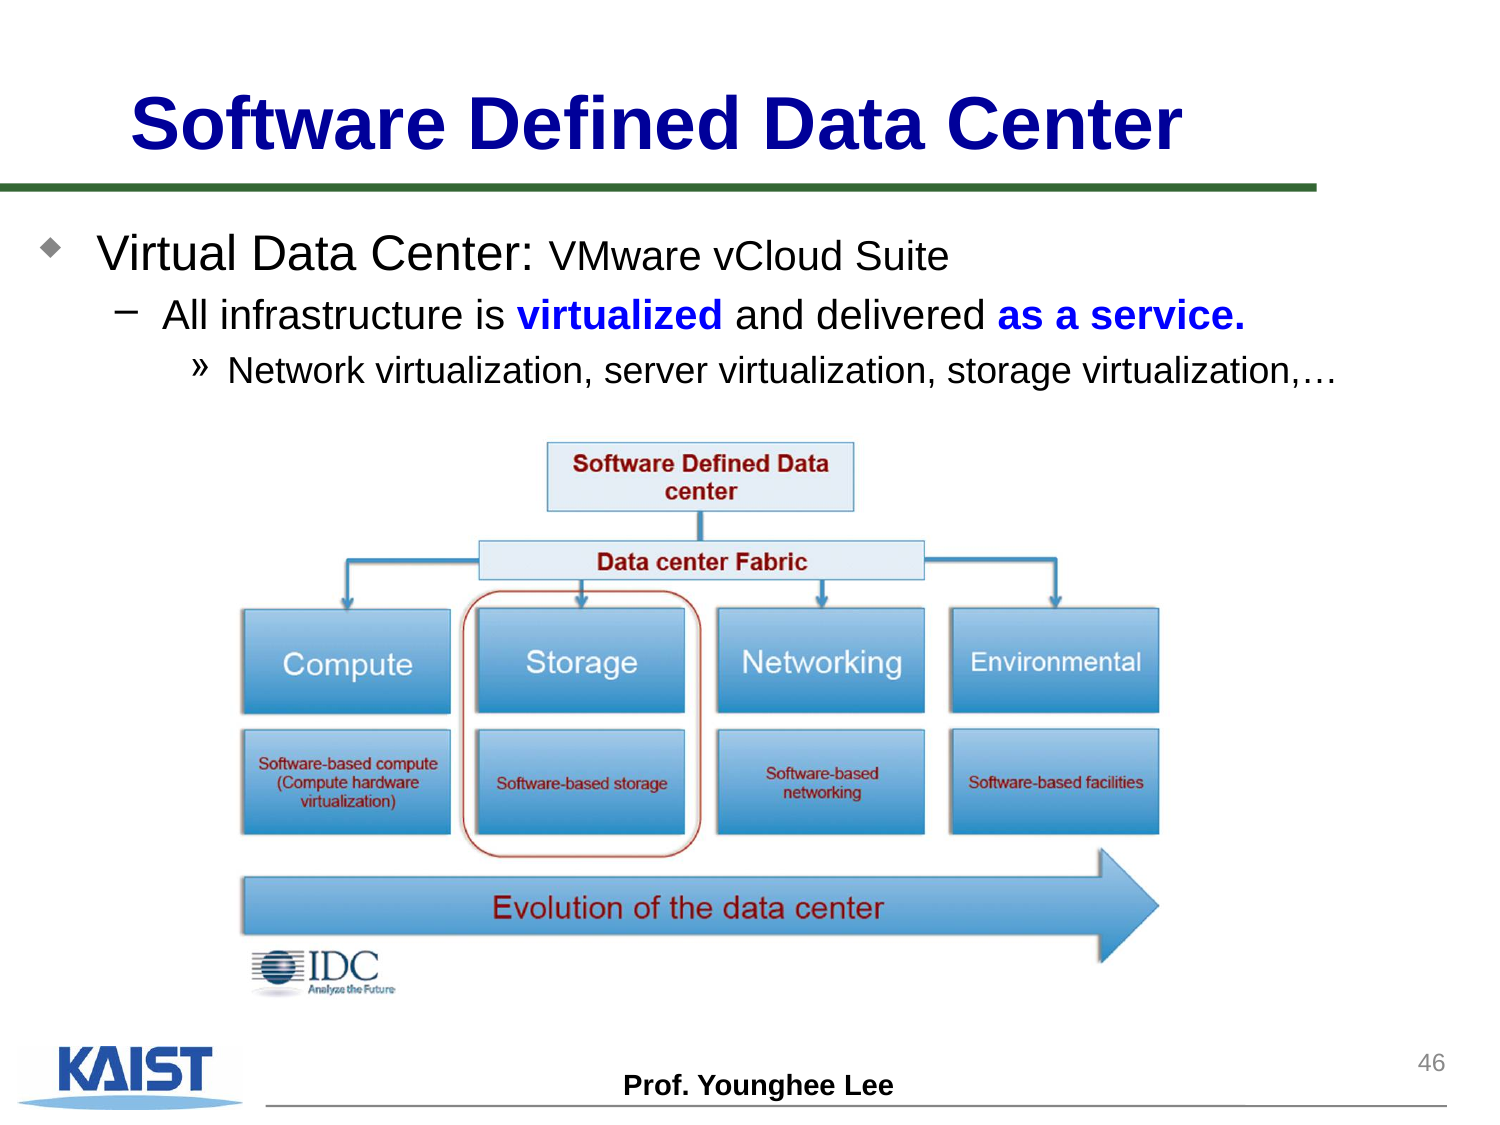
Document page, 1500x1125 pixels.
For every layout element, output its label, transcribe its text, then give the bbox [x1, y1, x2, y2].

slide_number 46 [1148, 1023, 1461, 1099]
picture [17, 1046, 243, 1110]
picture [229, 433, 1176, 1005]
title Software Defined Data Center [115, 65, 1450, 172]
list Virtual Data Center: VMware vCloud Suite All infrastructure is virtualized and delivered as a service. Network virtualization, server virtualization, storage virtualization,… [24, 212, 1463, 413]
